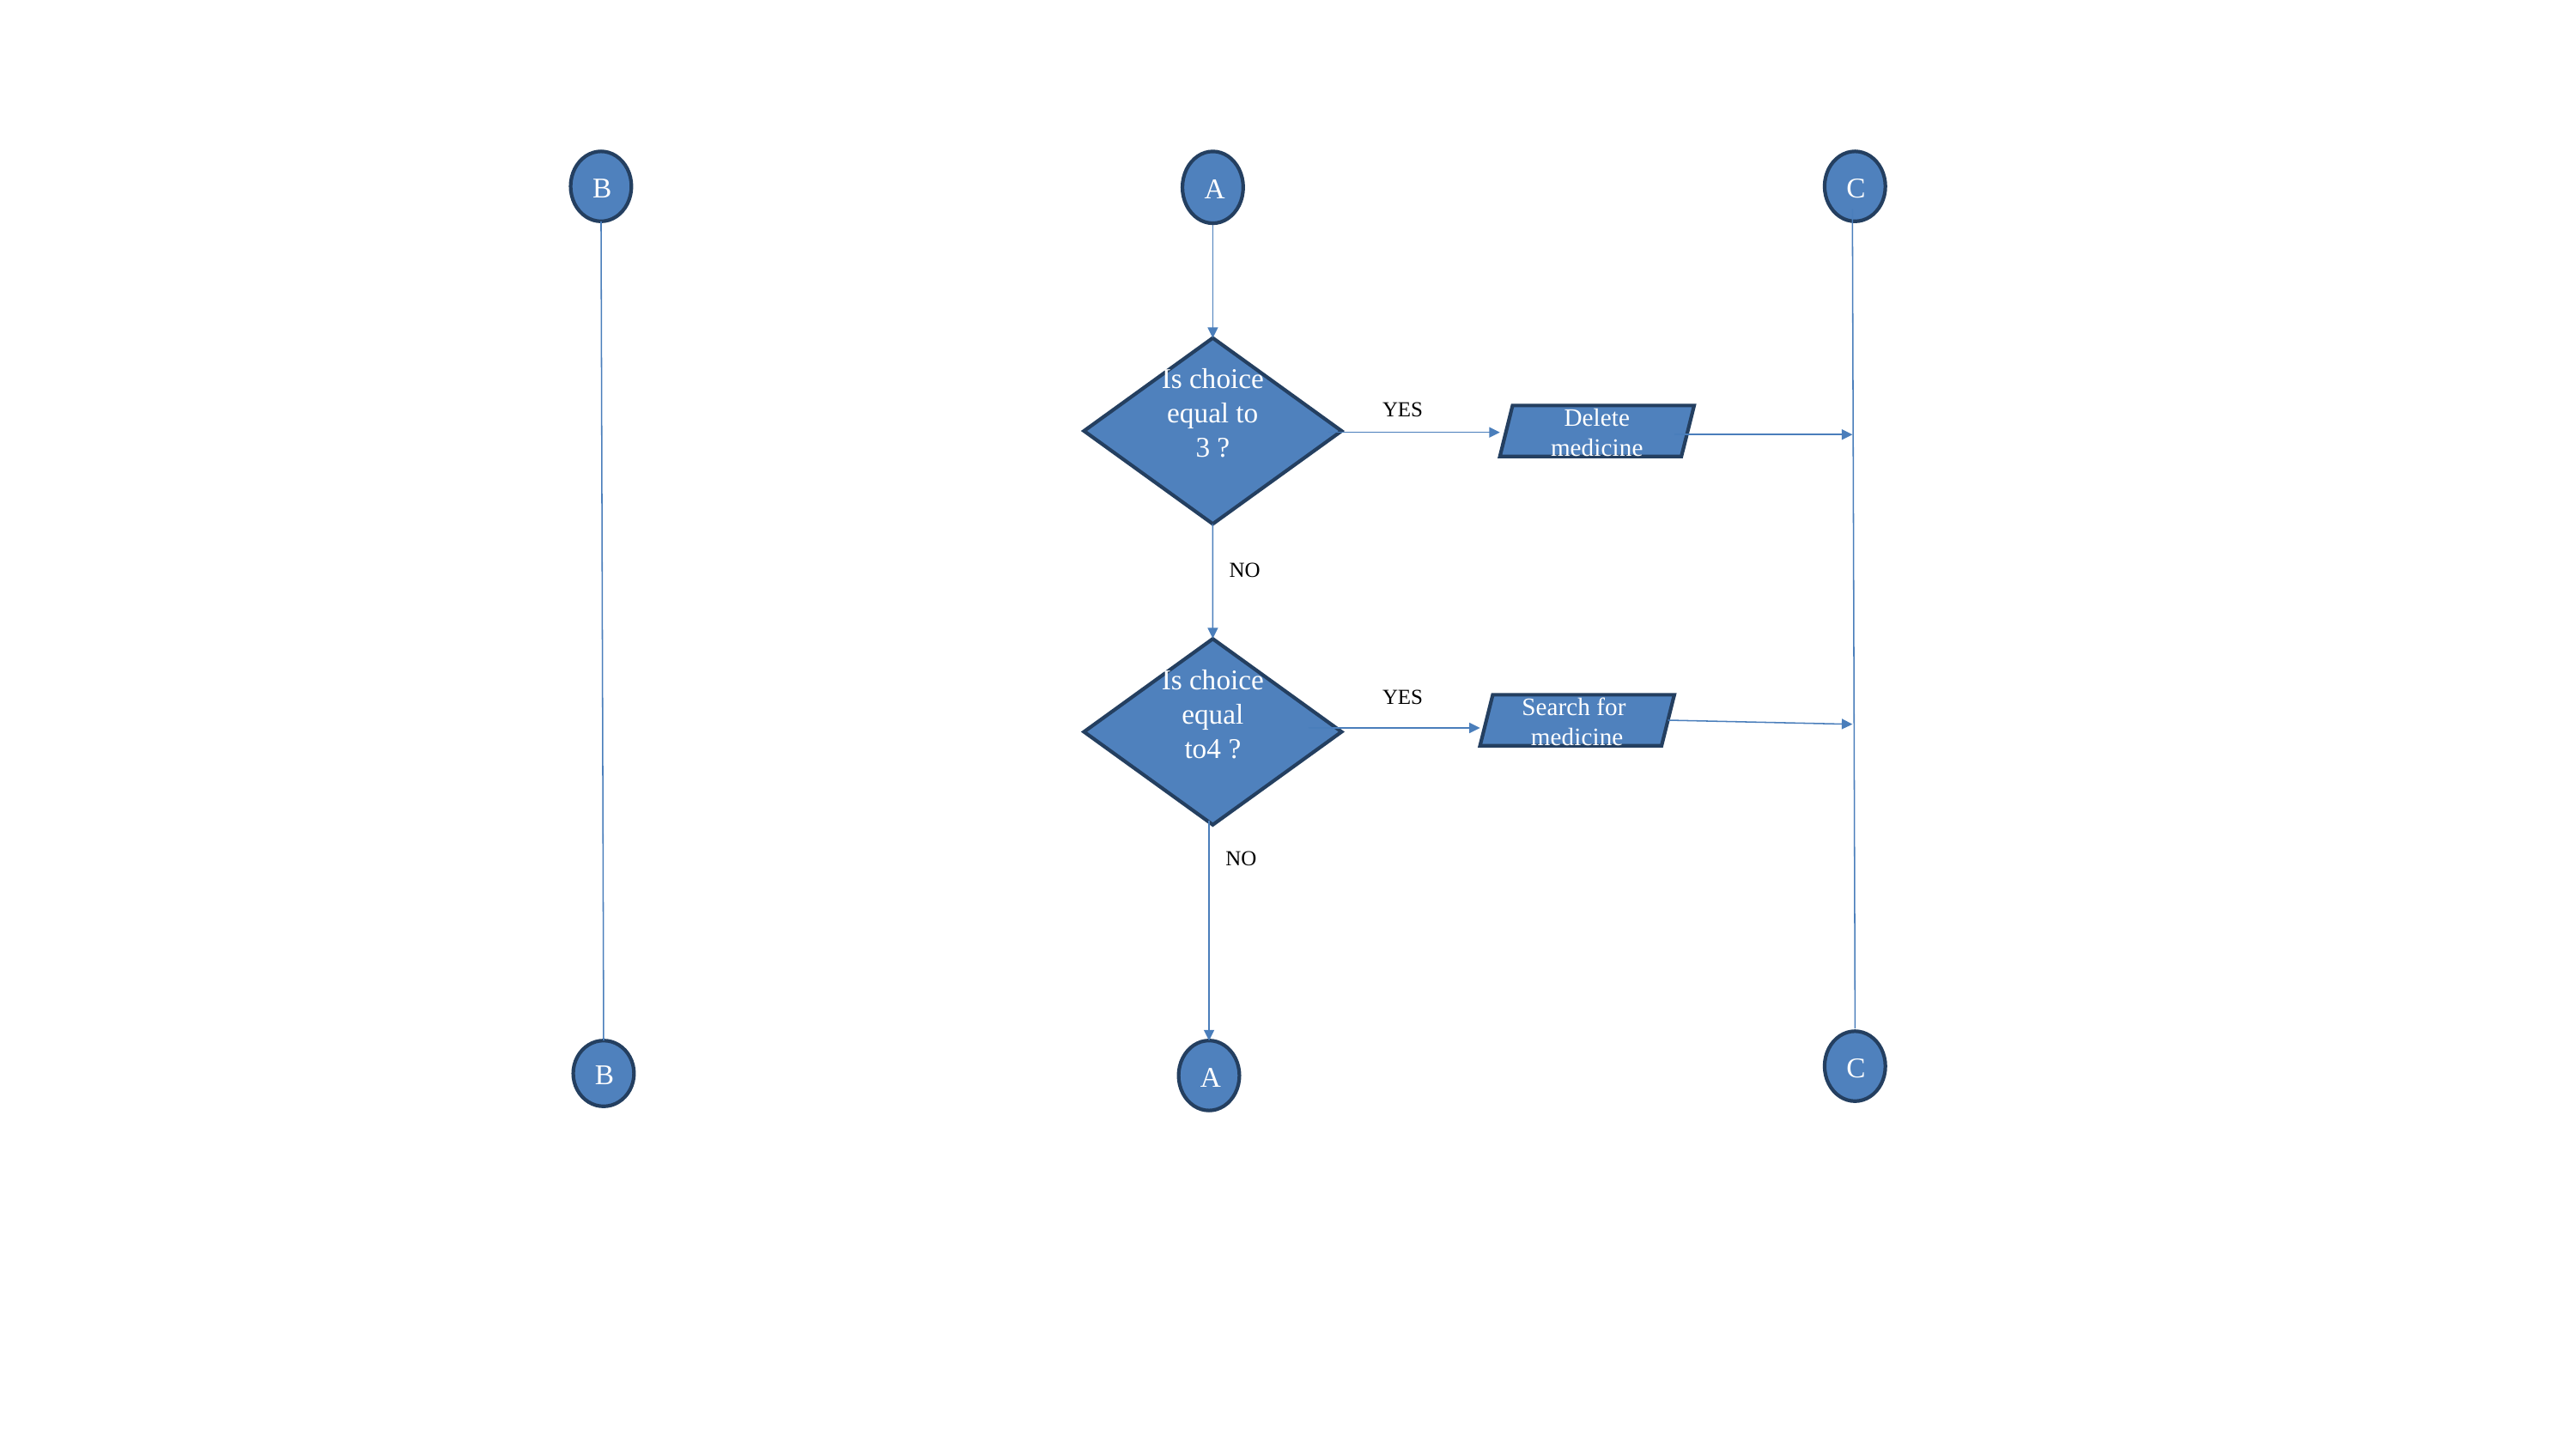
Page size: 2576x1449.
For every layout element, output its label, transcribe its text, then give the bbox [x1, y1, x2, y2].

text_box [600, 221, 605, 1041]
text_box YES [1369, 676, 1438, 711]
text_box NO [1212, 837, 1282, 871]
text_box NO [1216, 549, 1285, 583]
text_box A [1182, 151, 1243, 224]
text_box A [1178, 1040, 1240, 1111]
text_box C [1824, 1031, 1886, 1101]
text_box YES [1369, 388, 1438, 422]
text_box Is choice equal to4 ? [1084, 640, 1338, 825]
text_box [1852, 730, 1856, 1029]
text_box Is choice equal to 3 ? [1084, 339, 1342, 524]
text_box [1668, 719, 1853, 724]
text_box B [570, 151, 632, 221]
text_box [1852, 209, 1856, 721]
text_box B [573, 1040, 635, 1106]
text_box Search for medicine [1479, 694, 1674, 746]
text_box Delete medicine [1499, 405, 1695, 457]
text_box C [1824, 151, 1886, 221]
